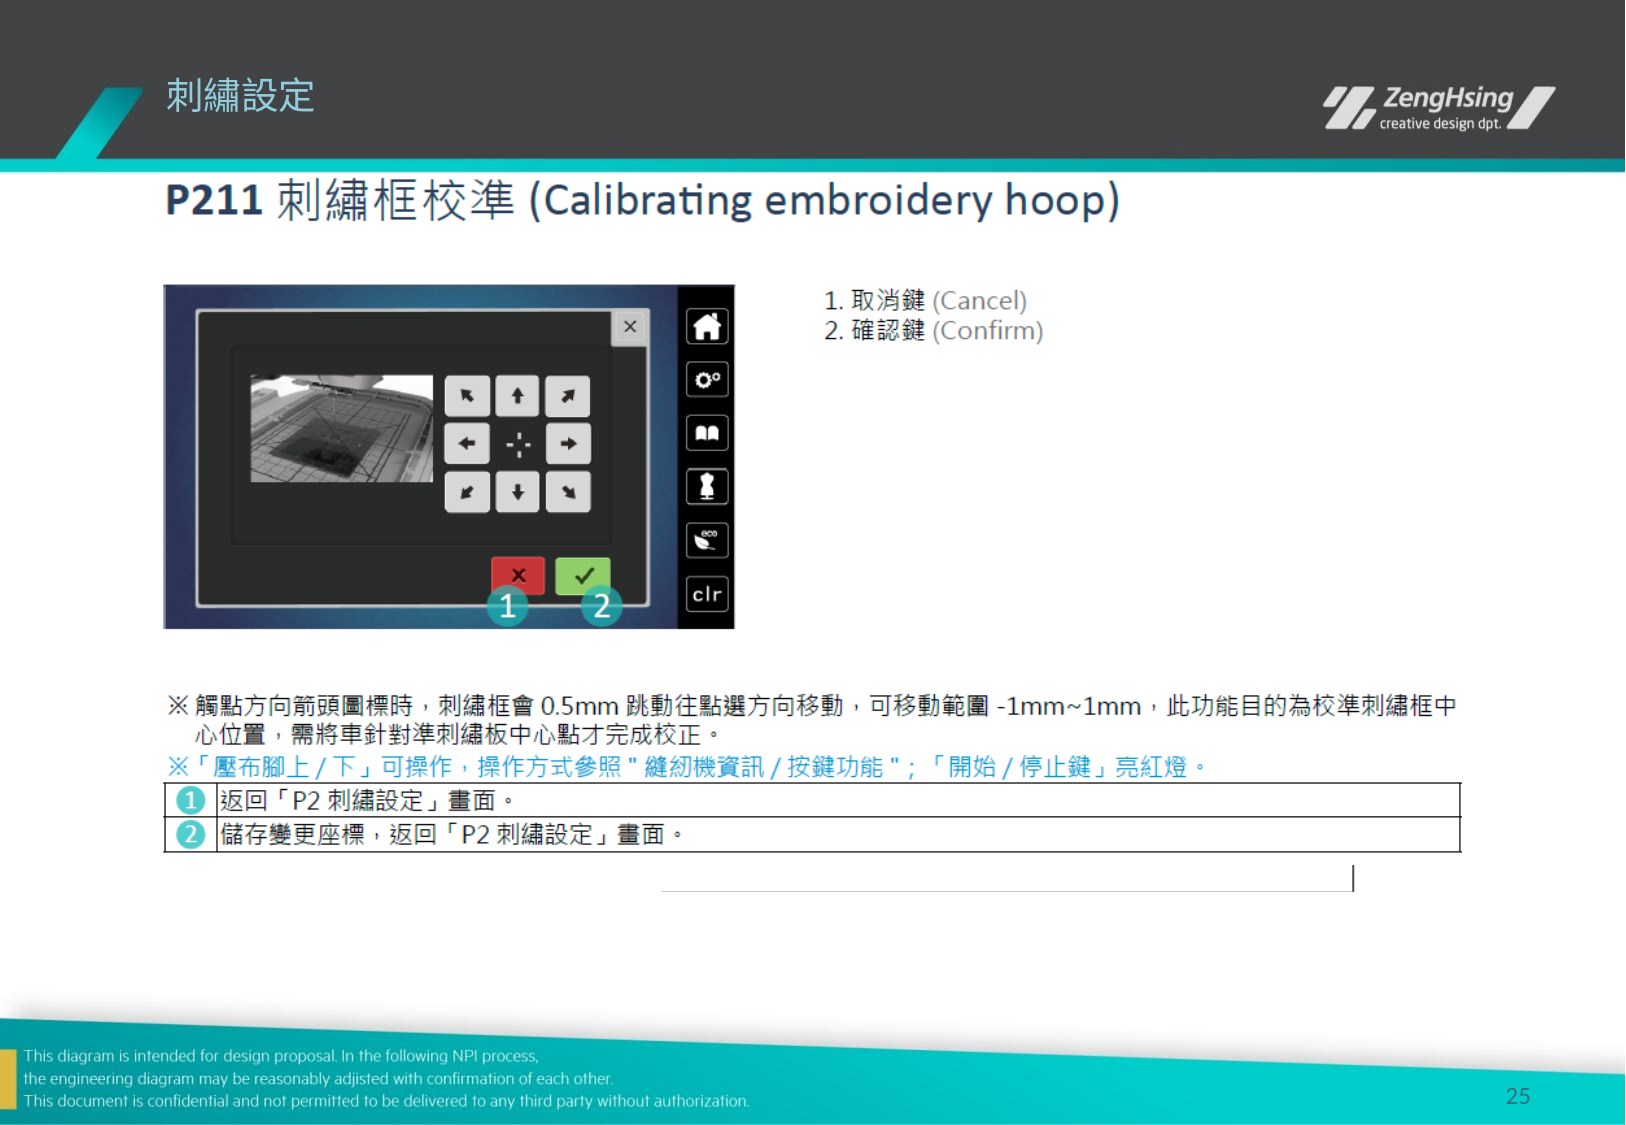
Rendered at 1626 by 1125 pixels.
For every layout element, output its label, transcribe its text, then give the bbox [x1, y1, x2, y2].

title 刺繡設定 [151, 54, 691, 136]
slide_number 25 [1166, 1065, 1547, 1125]
picture [0, 0, 1625, 1125]
